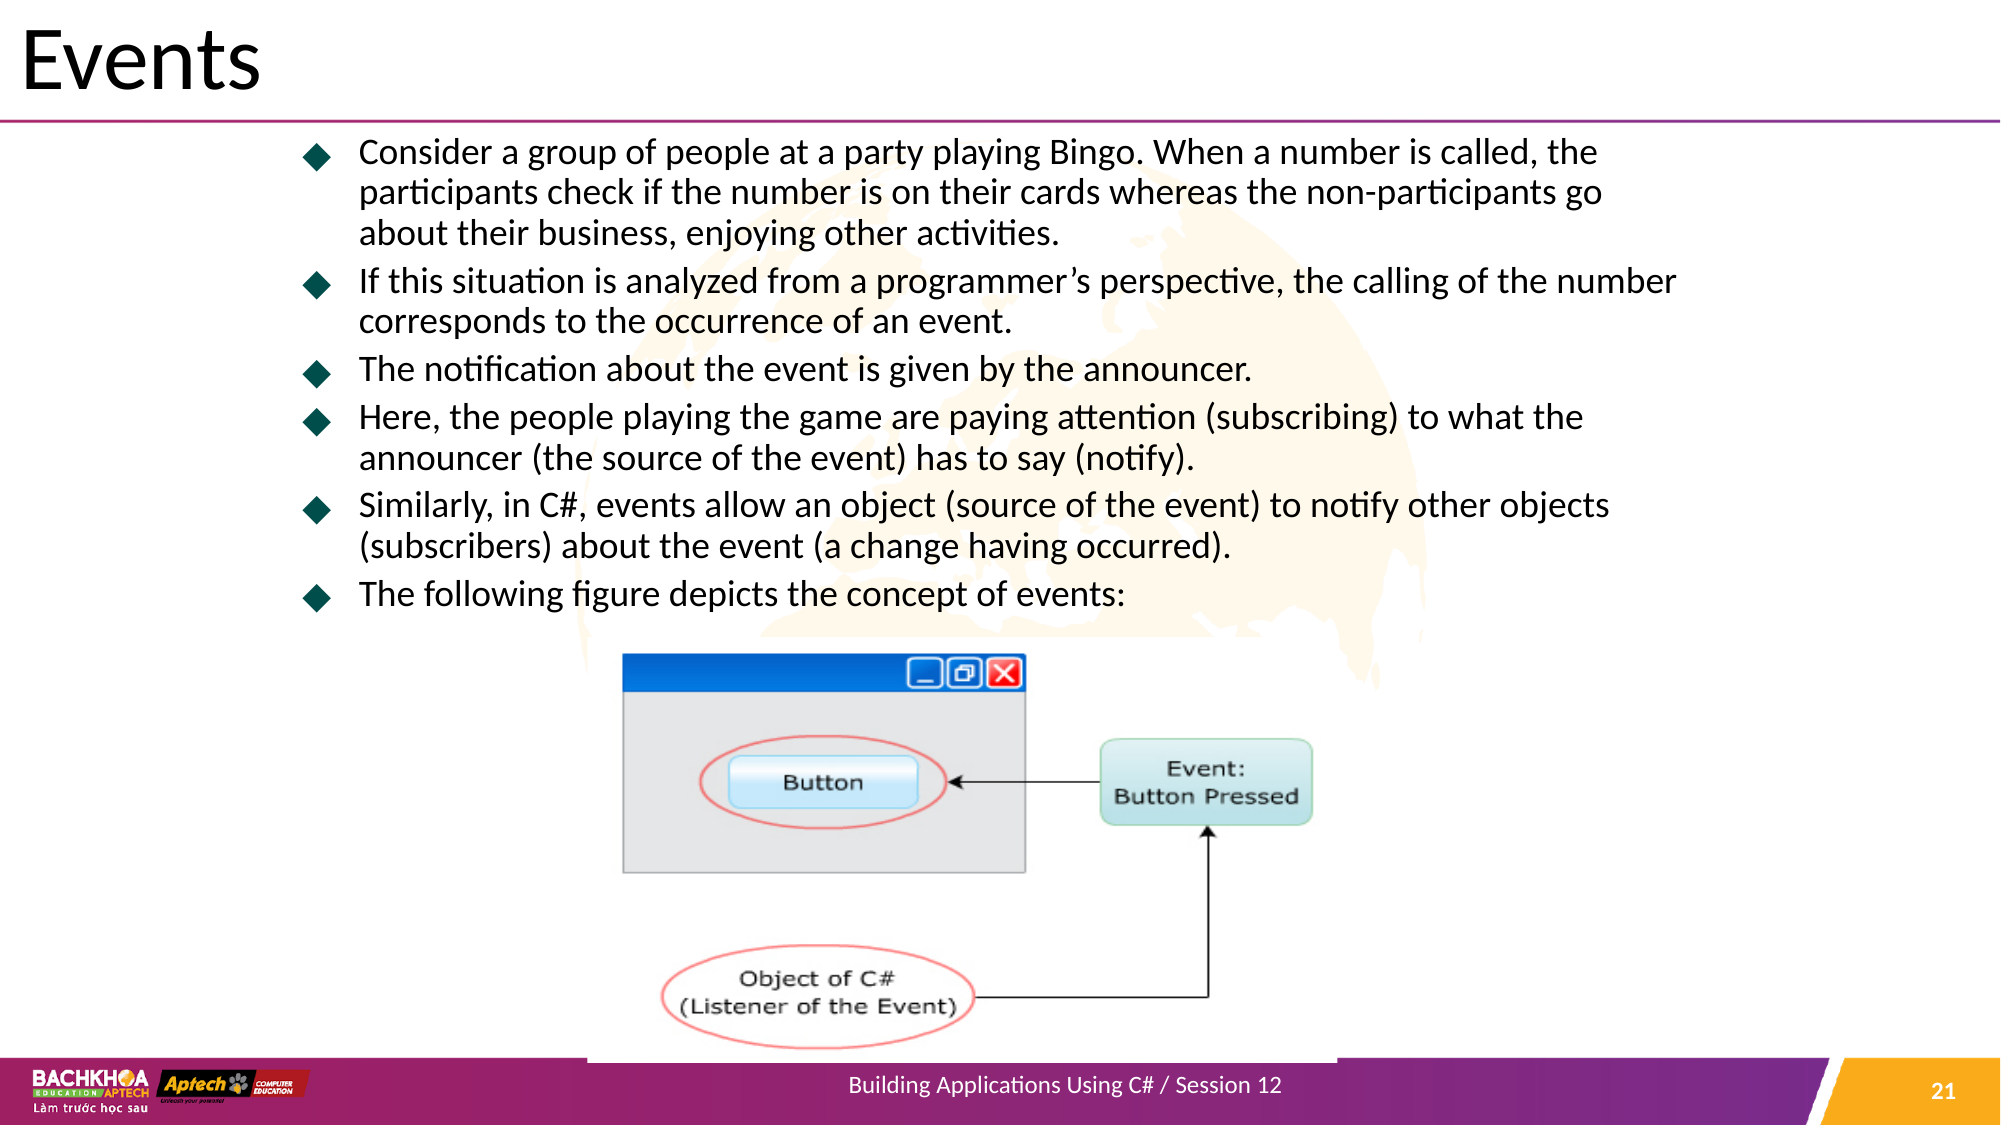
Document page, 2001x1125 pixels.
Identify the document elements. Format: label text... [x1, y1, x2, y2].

slide_number ‹#› [1899, 1059, 1988, 1120]
text_box Consider a group of people at a party playing Bingo. When a number is called, the participants check if the number is on their cards whereas the non-participants go about their business, enjoying other activities. If this situation is analyzed from a programmer’s perspective, the calling of the number corresponds to the occurrence of an event. The notification about the event is given by the announcer. Here, the people playing the game are paying attention (subscribing) to what the announcer (the source of the event) has to say (notify). Similarly, in C#, events allow an object (source of the event) to notify other objects (subscribers) about the event (a change having occurred). The following figure depicts the concept of events: [287, 124, 1713, 1062]
footer Building Applications Using C# / Session 12 [324, 1060, 1813, 1120]
title Events [5, 3, 1993, 116]
picture [0, 0, 2001, 1125]
